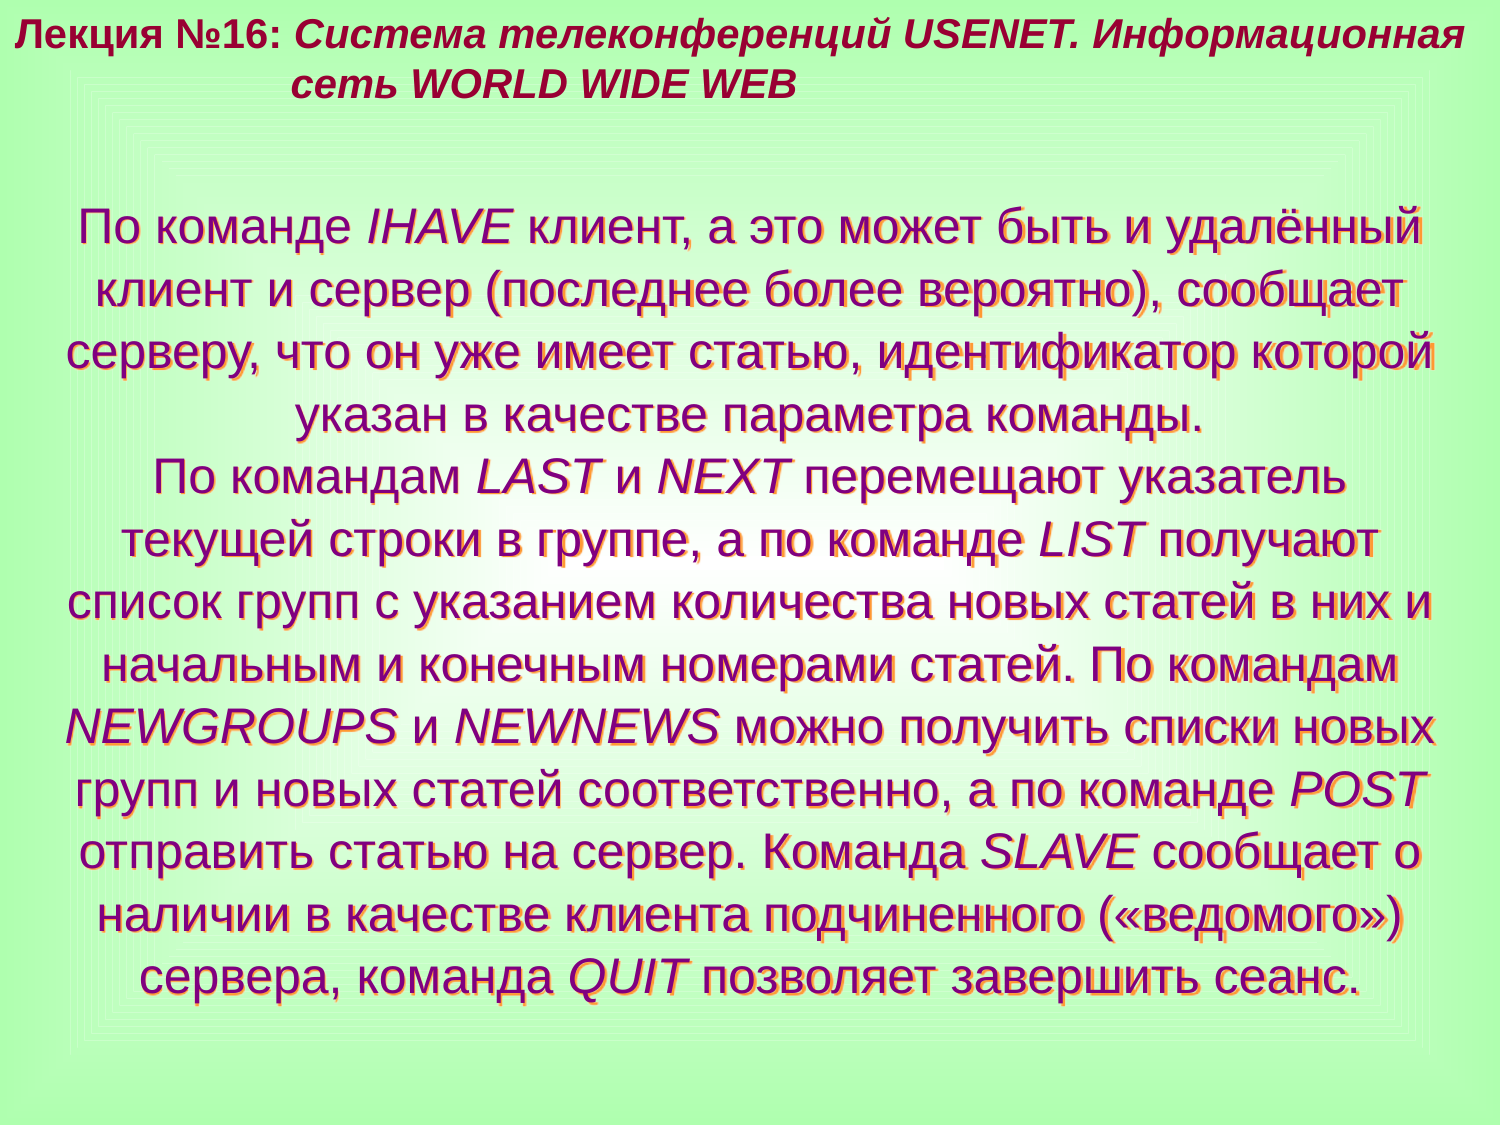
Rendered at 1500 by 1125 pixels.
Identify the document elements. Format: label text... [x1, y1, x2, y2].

text_box По команде IHAVE клиент, а это может быть и удалённый клиент и сервер (последнее более вероятно), сообщает серверу, что он уже имеет статью, идентификатор которой указан в качестве параметра команды. По командам LAST и NEXT перемещают указатель текущей строки в группе, а по команде LIST получают список групп с указанием количества новых статей в них и начальным и конечным номерами статей. По командам NEWGROUPS и NEWNEWS можно получить списки новых групп и новых статей соответственно, а по команде POST отправить статью на сервер. Команда SLAVE сообщает о наличии в качестве клиента подчиненного («ведомого») сервера, команда QUIT позволяет завершить сеанс. [41, 183, 1458, 1011]
text_box Лекция №16: Система телеконференций USENET. Информационная сеть WORLD WIDE WEB [0, 0, 1500, 115]
